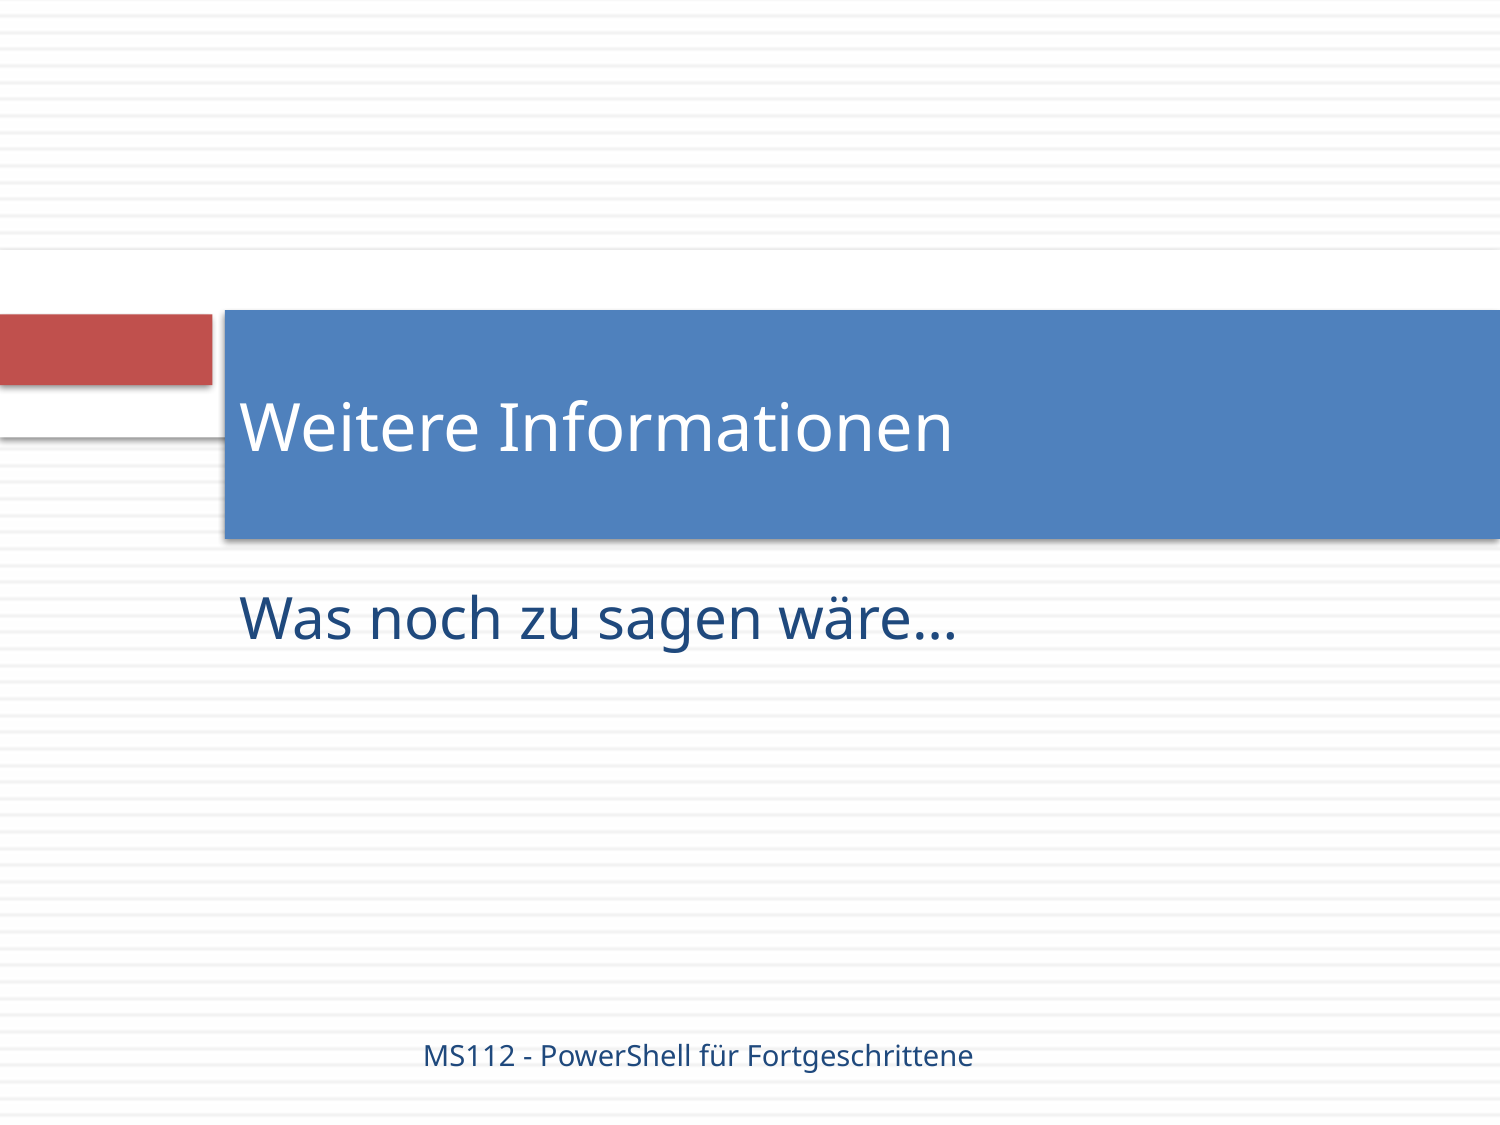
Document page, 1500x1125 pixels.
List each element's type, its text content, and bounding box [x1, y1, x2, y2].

footer MS112 - PowerShell für Fortgeschrittene [99, 1024, 990, 1085]
title Weitere Informationen [225, 310, 1475, 539]
list Was noch zu sagen wäre… [225, 574, 1394, 725]
